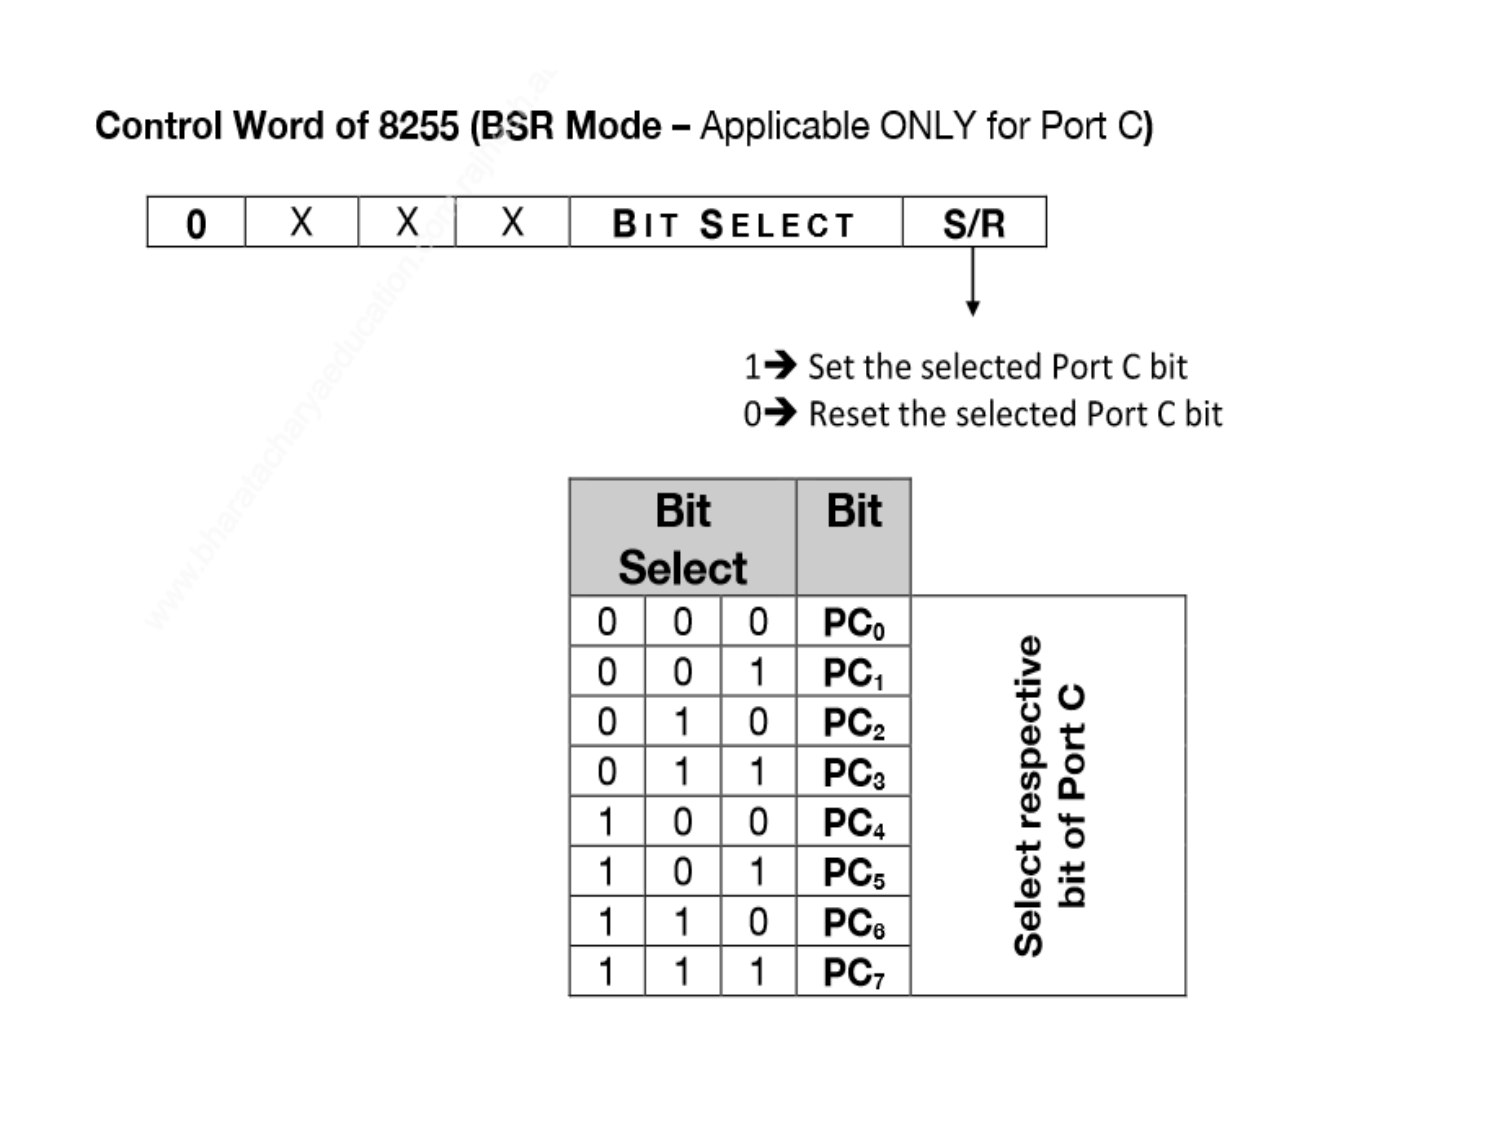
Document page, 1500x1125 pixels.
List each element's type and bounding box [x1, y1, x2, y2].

list [81, 70, 1419, 1044]
